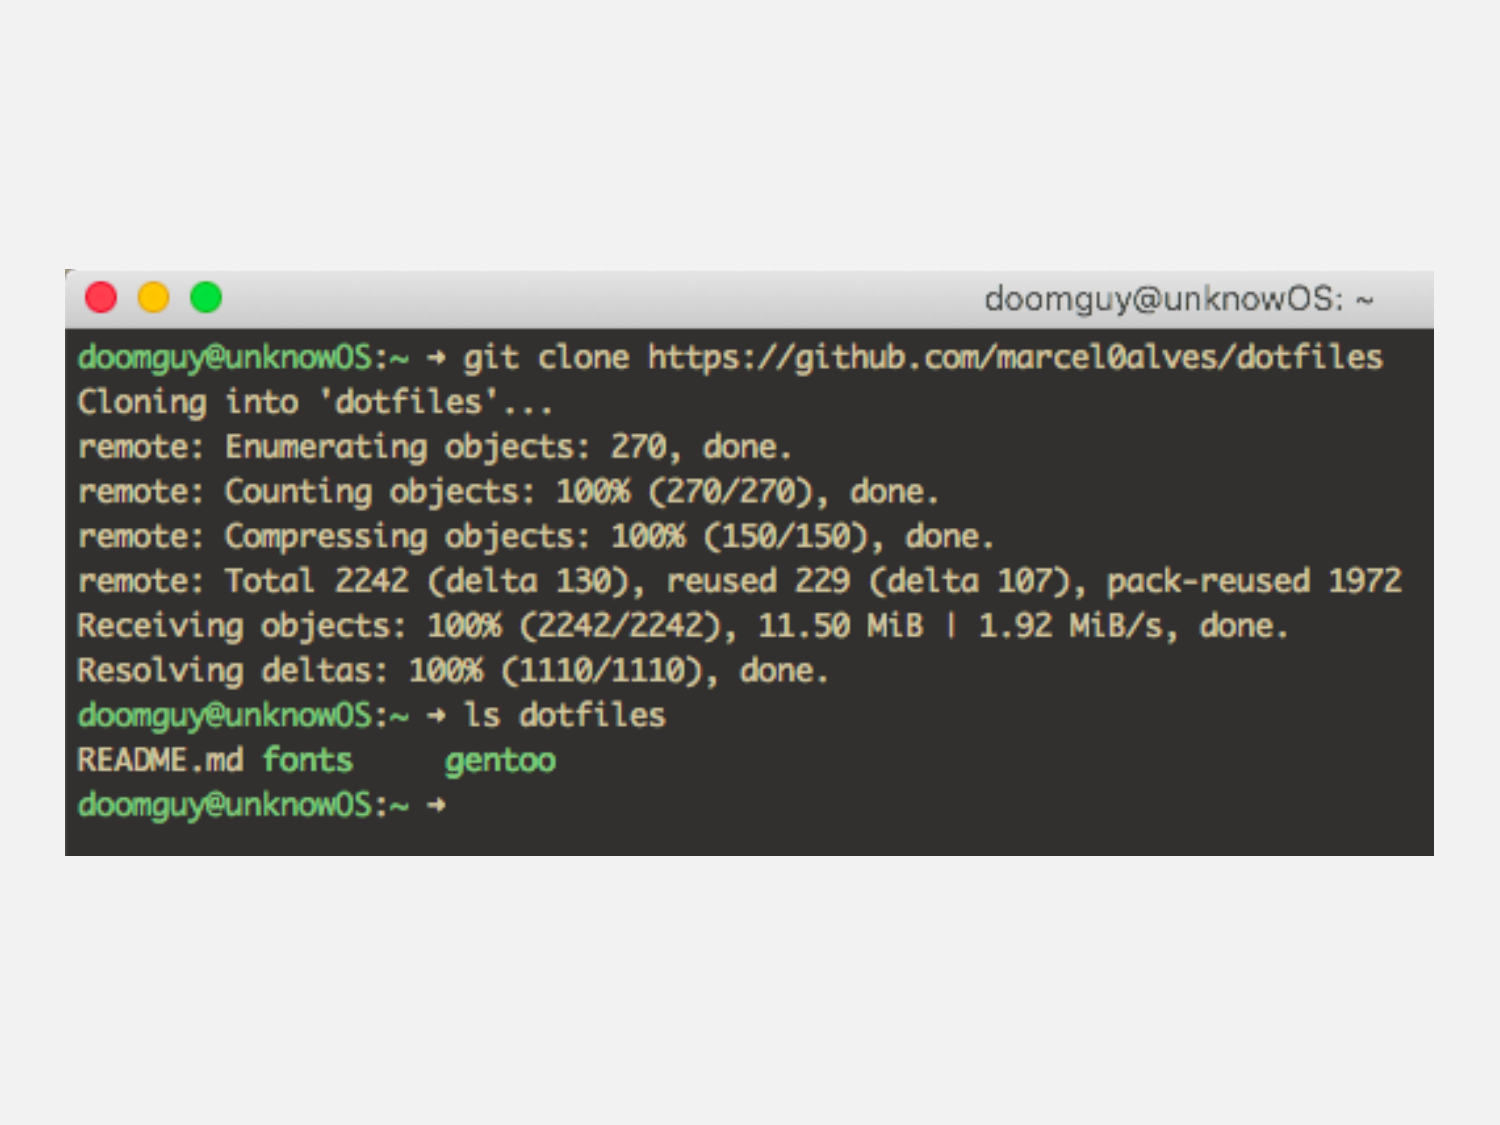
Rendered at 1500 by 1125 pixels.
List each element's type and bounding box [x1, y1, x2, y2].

picture [65, 269, 1435, 856]
